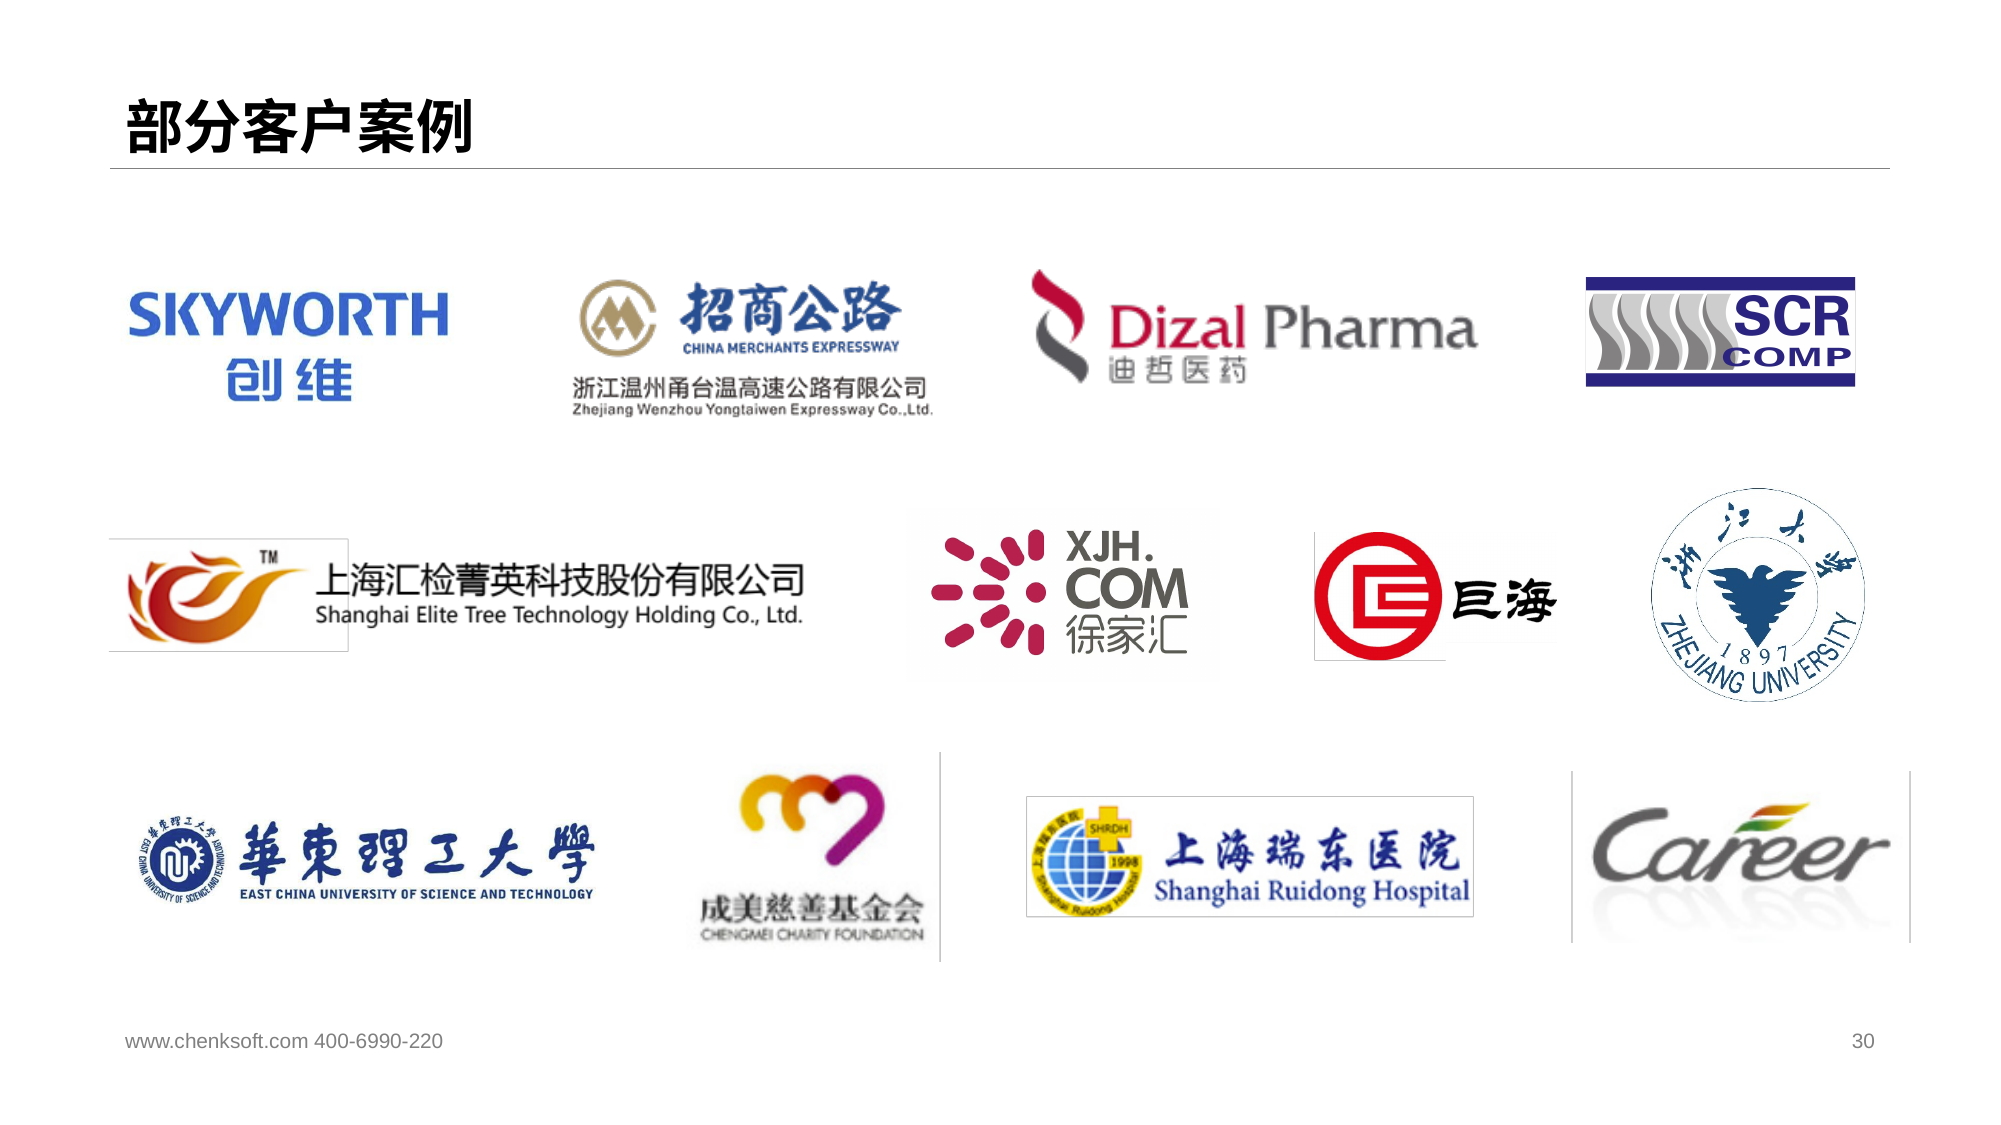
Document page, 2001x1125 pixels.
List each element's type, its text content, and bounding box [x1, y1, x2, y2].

picture [686, 752, 945, 962]
picture [989, 226, 1511, 436]
picture [1651, 488, 1865, 702]
footer www.chenksoft.com 400-6990-220 [109, 1023, 790, 1058]
picture [1571, 256, 1870, 406]
picture [1549, 771, 1932, 943]
picture [1015, 771, 1484, 943]
picture [108, 503, 842, 687]
picture [906, 508, 1220, 682]
title 部分客户案例 [109, 0, 1890, 169]
slide_number 30 [1412, 1023, 1890, 1058]
picture [130, 783, 628, 931]
picture [109, 245, 468, 425]
picture [1285, 490, 1586, 700]
picture [561, 271, 945, 425]
